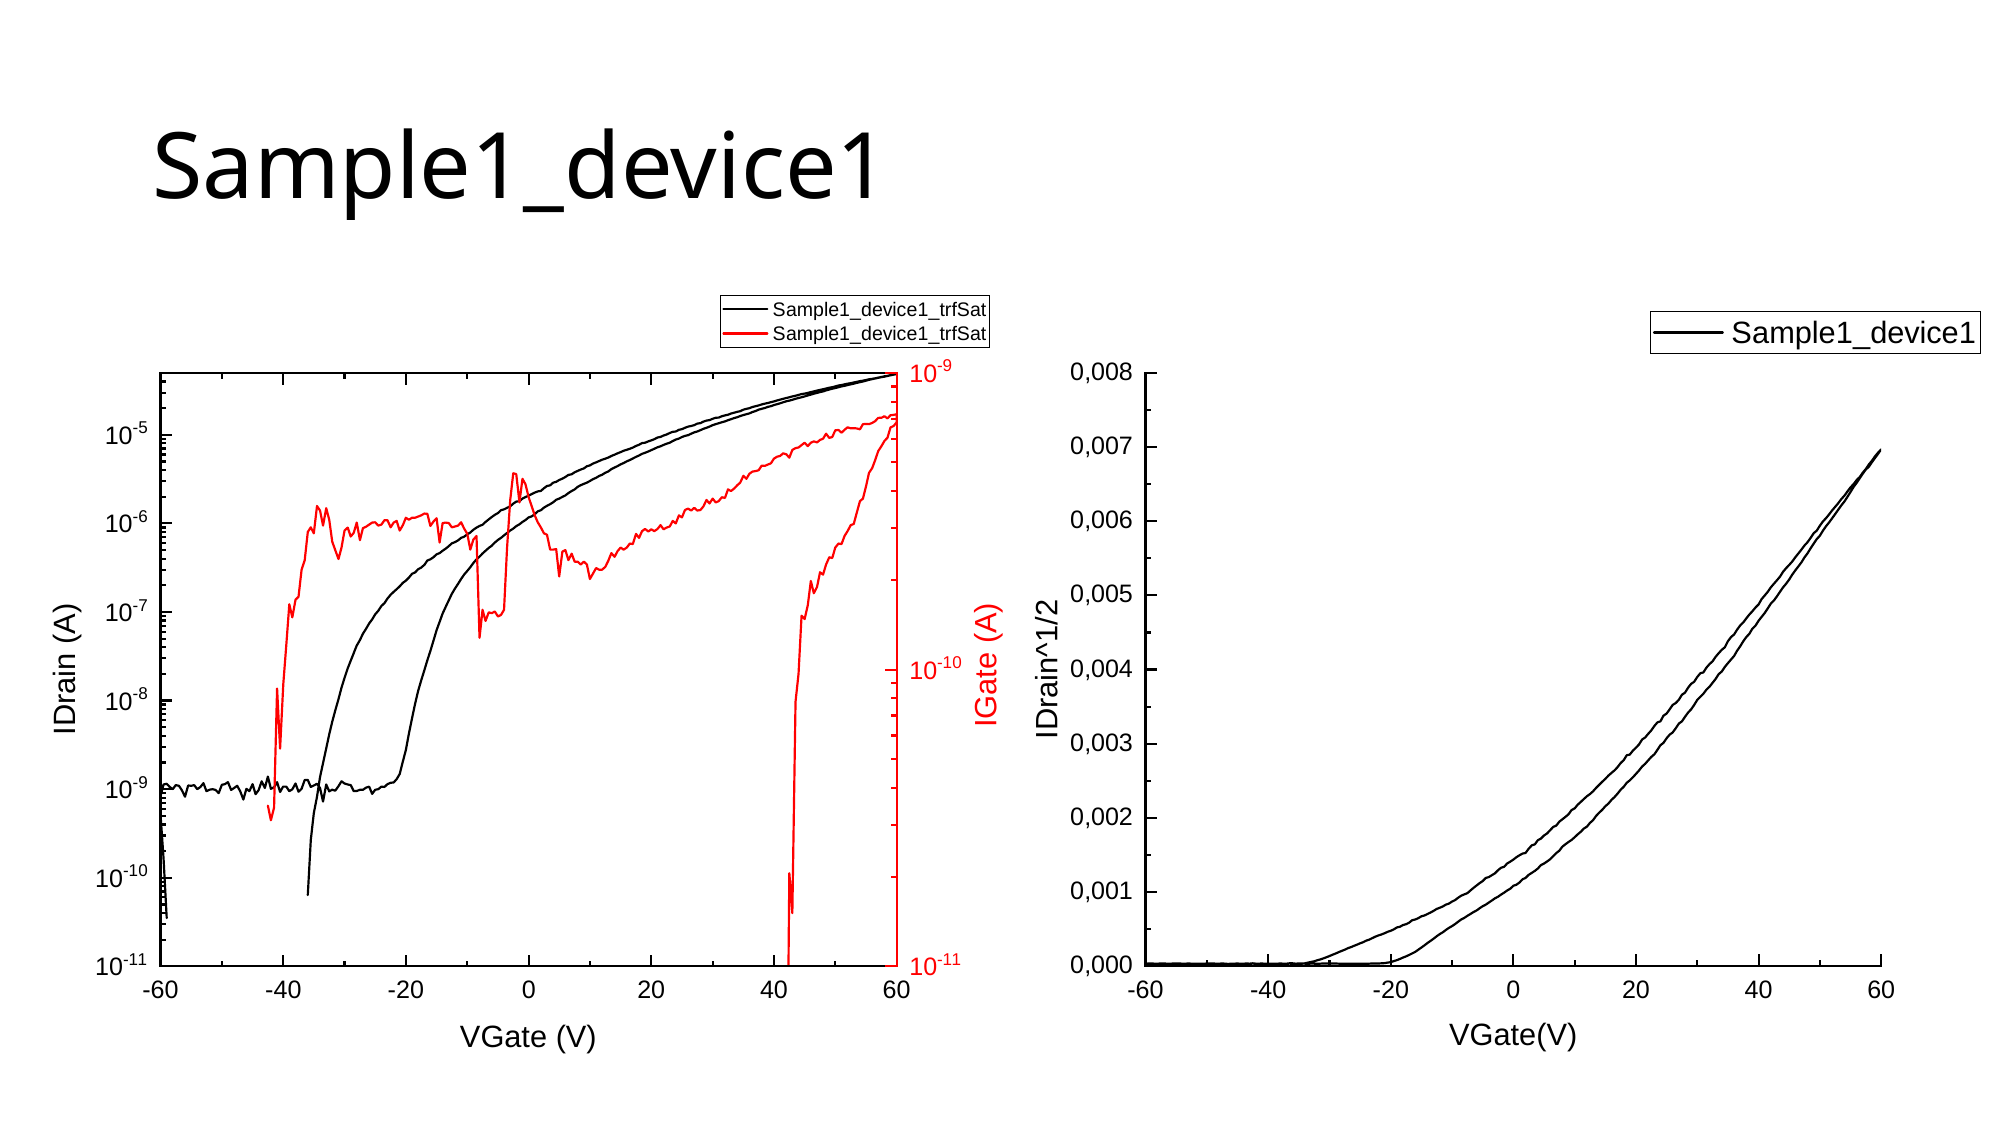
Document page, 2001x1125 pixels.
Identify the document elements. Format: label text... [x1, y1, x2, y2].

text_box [0, 277, 952, 1105]
title Sample1_device1 [137, 59, 1863, 277]
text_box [952, 277, 2000, 1105]
